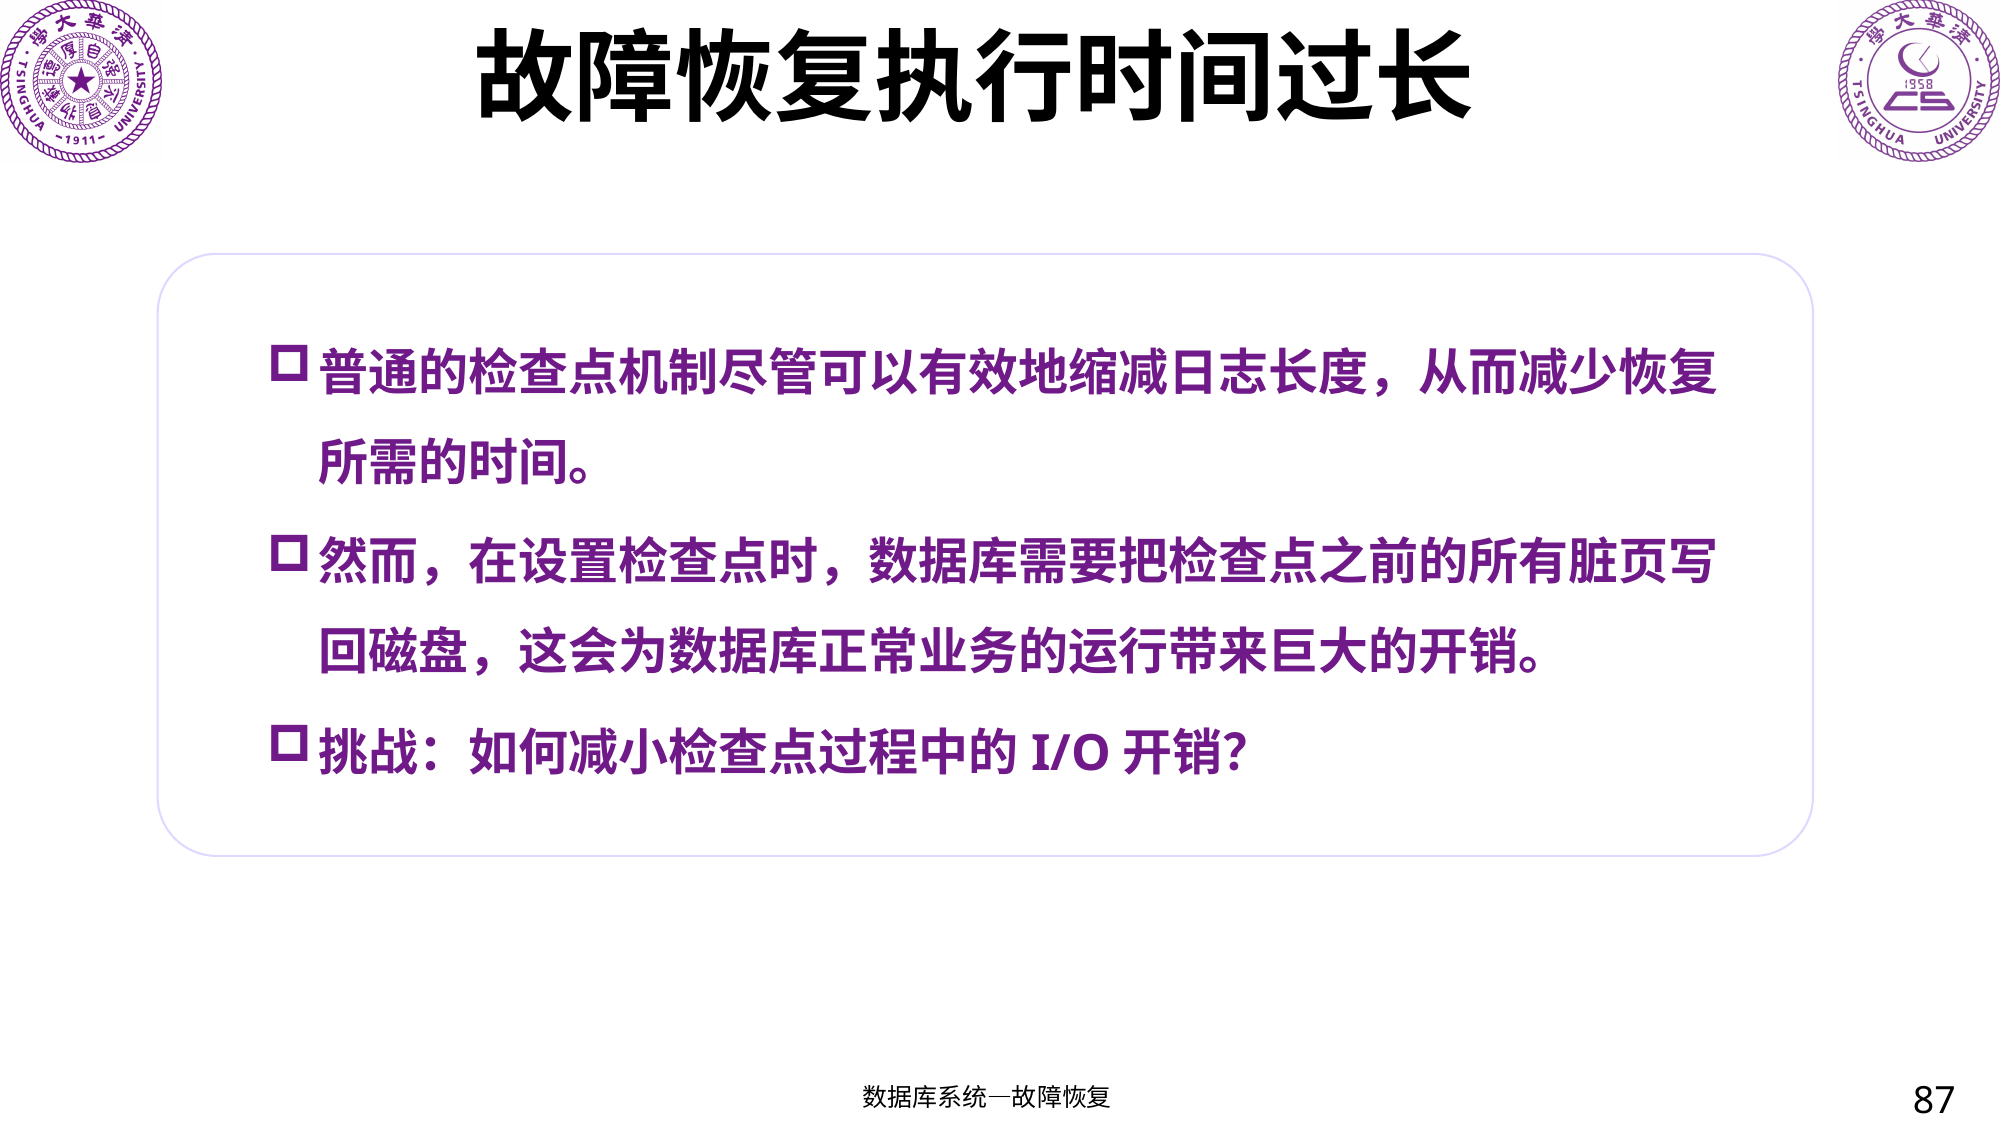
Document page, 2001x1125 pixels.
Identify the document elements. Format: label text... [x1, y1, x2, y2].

picture [1838, 0, 2000, 162]
slide_number 87 [1898, 1069, 2000, 1125]
footer 数据库系统—故障恢复 [670, 1073, 1304, 1125]
picture [0, 0, 162, 163]
text_box [157, 253, 1813, 856]
title 故障恢复执行时间过长 [172, 17, 1828, 130]
list 普通的检查点机制尽管可以有效地缩减日志长度，从而减少恢复所需的时间。 然而，在设置检查点时，数据库需要把检查点之前的所有脏页写回磁盘，这会为数据库正常业务的运行带来巨大的开销。 挑战：如何减小检查点过程中的I/O开销？ [252, 302, 1748, 1124]
